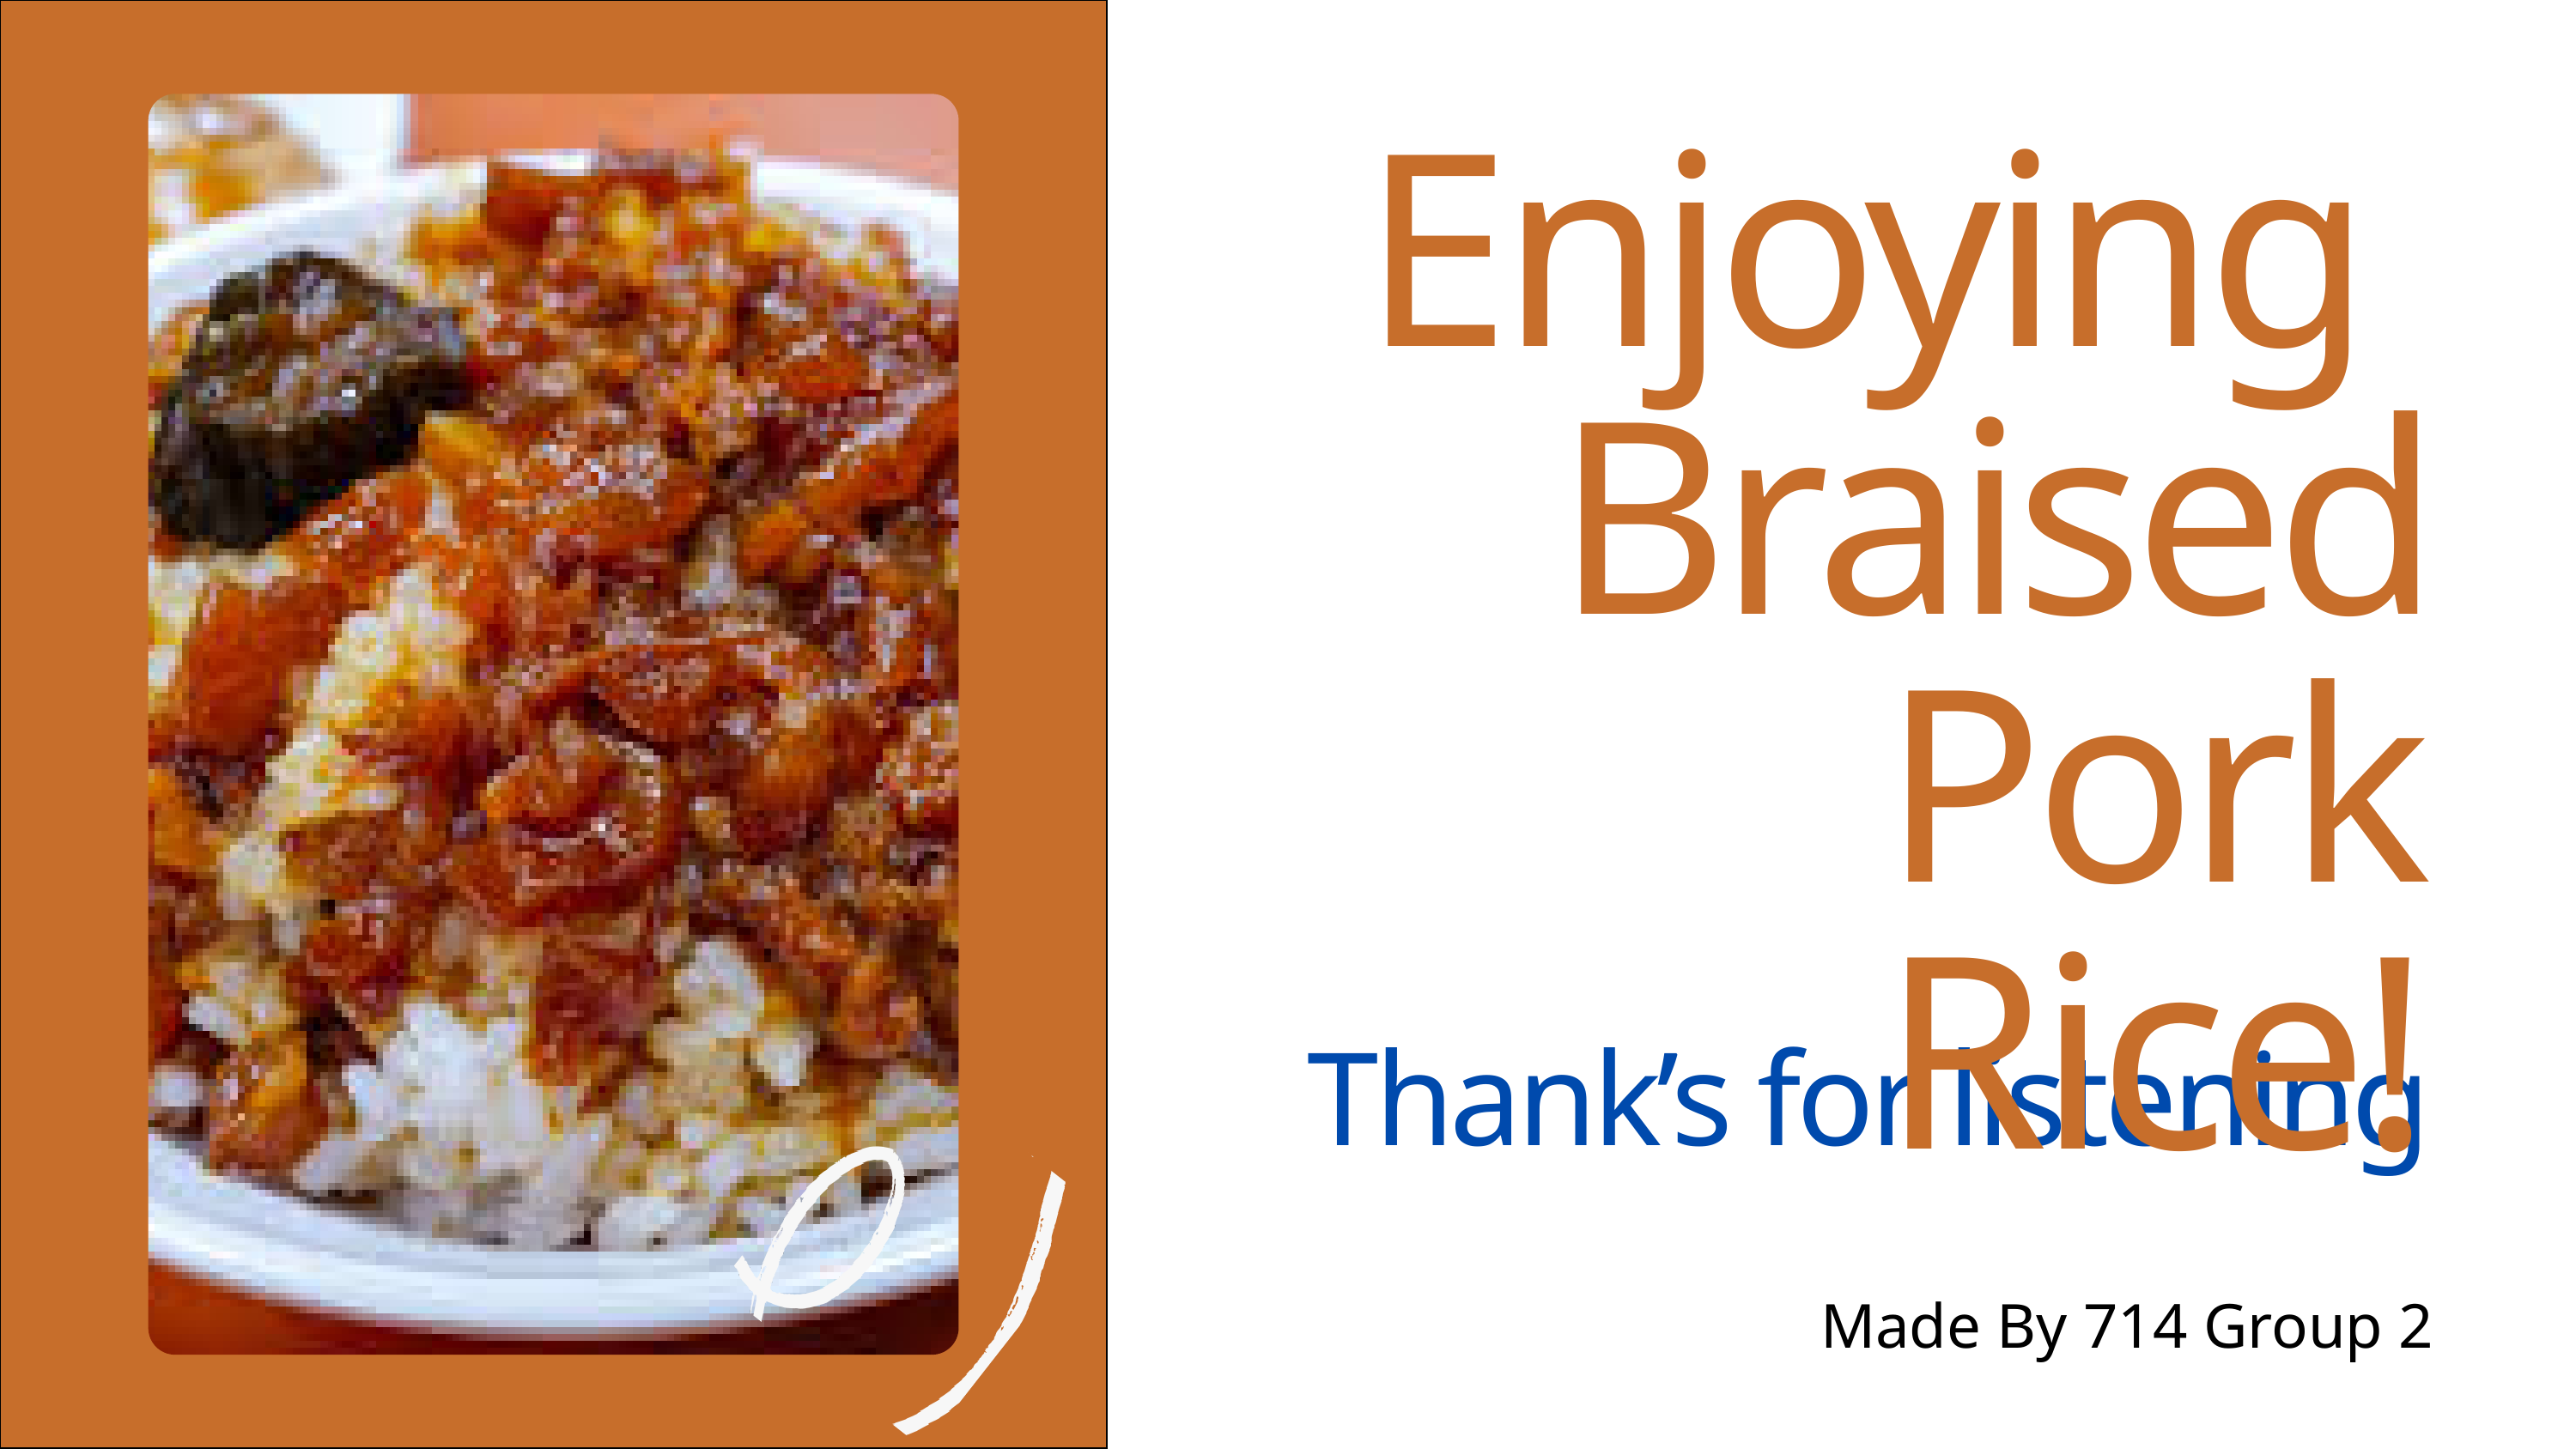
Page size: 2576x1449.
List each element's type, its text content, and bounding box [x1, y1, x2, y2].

text_box Made By 714 Group 2 [1773, 1275, 2434, 1361]
text_box Enjoying Braised Pork Rice! [1111, 132, 2432, 1203]
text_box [0, 0, 1108, 1449]
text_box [148, 94, 959, 1355]
